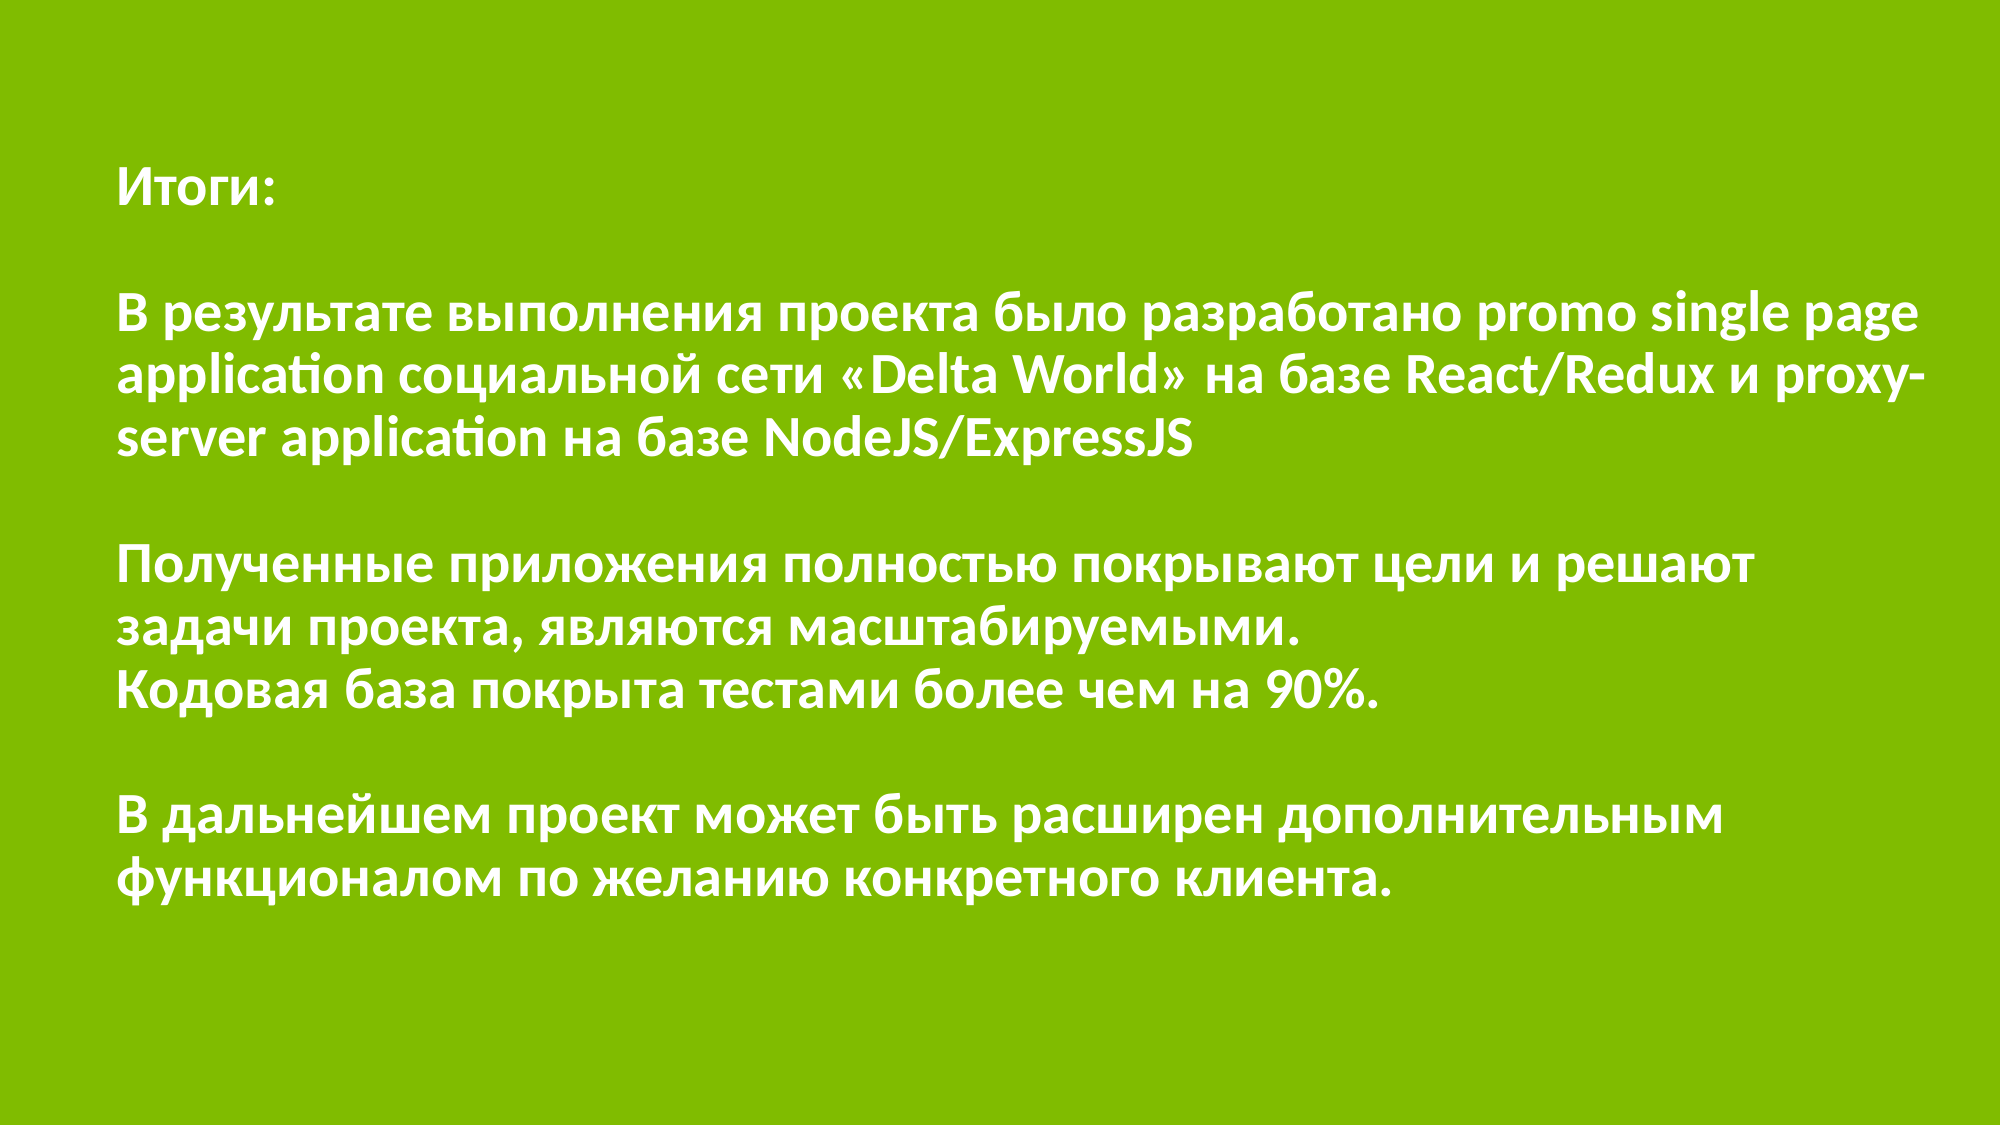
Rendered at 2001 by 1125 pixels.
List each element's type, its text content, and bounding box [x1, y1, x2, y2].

title Итоги: В результате выполнения проекта было разработано promo single page application социальной сети «Delta World» на базе React/Redux и proxy-server application на базе NodeJS/ExpressJS Полученные приложения полностью покрывают цели и решают задачи проекта, являются масштабируемыми. Кодовая база покрыта тестами более чем на 90%. В дальнейшем проект может быть расширен дополнительным функционалом по желанию конкретного клиента. [101, 147, 1948, 1042]
